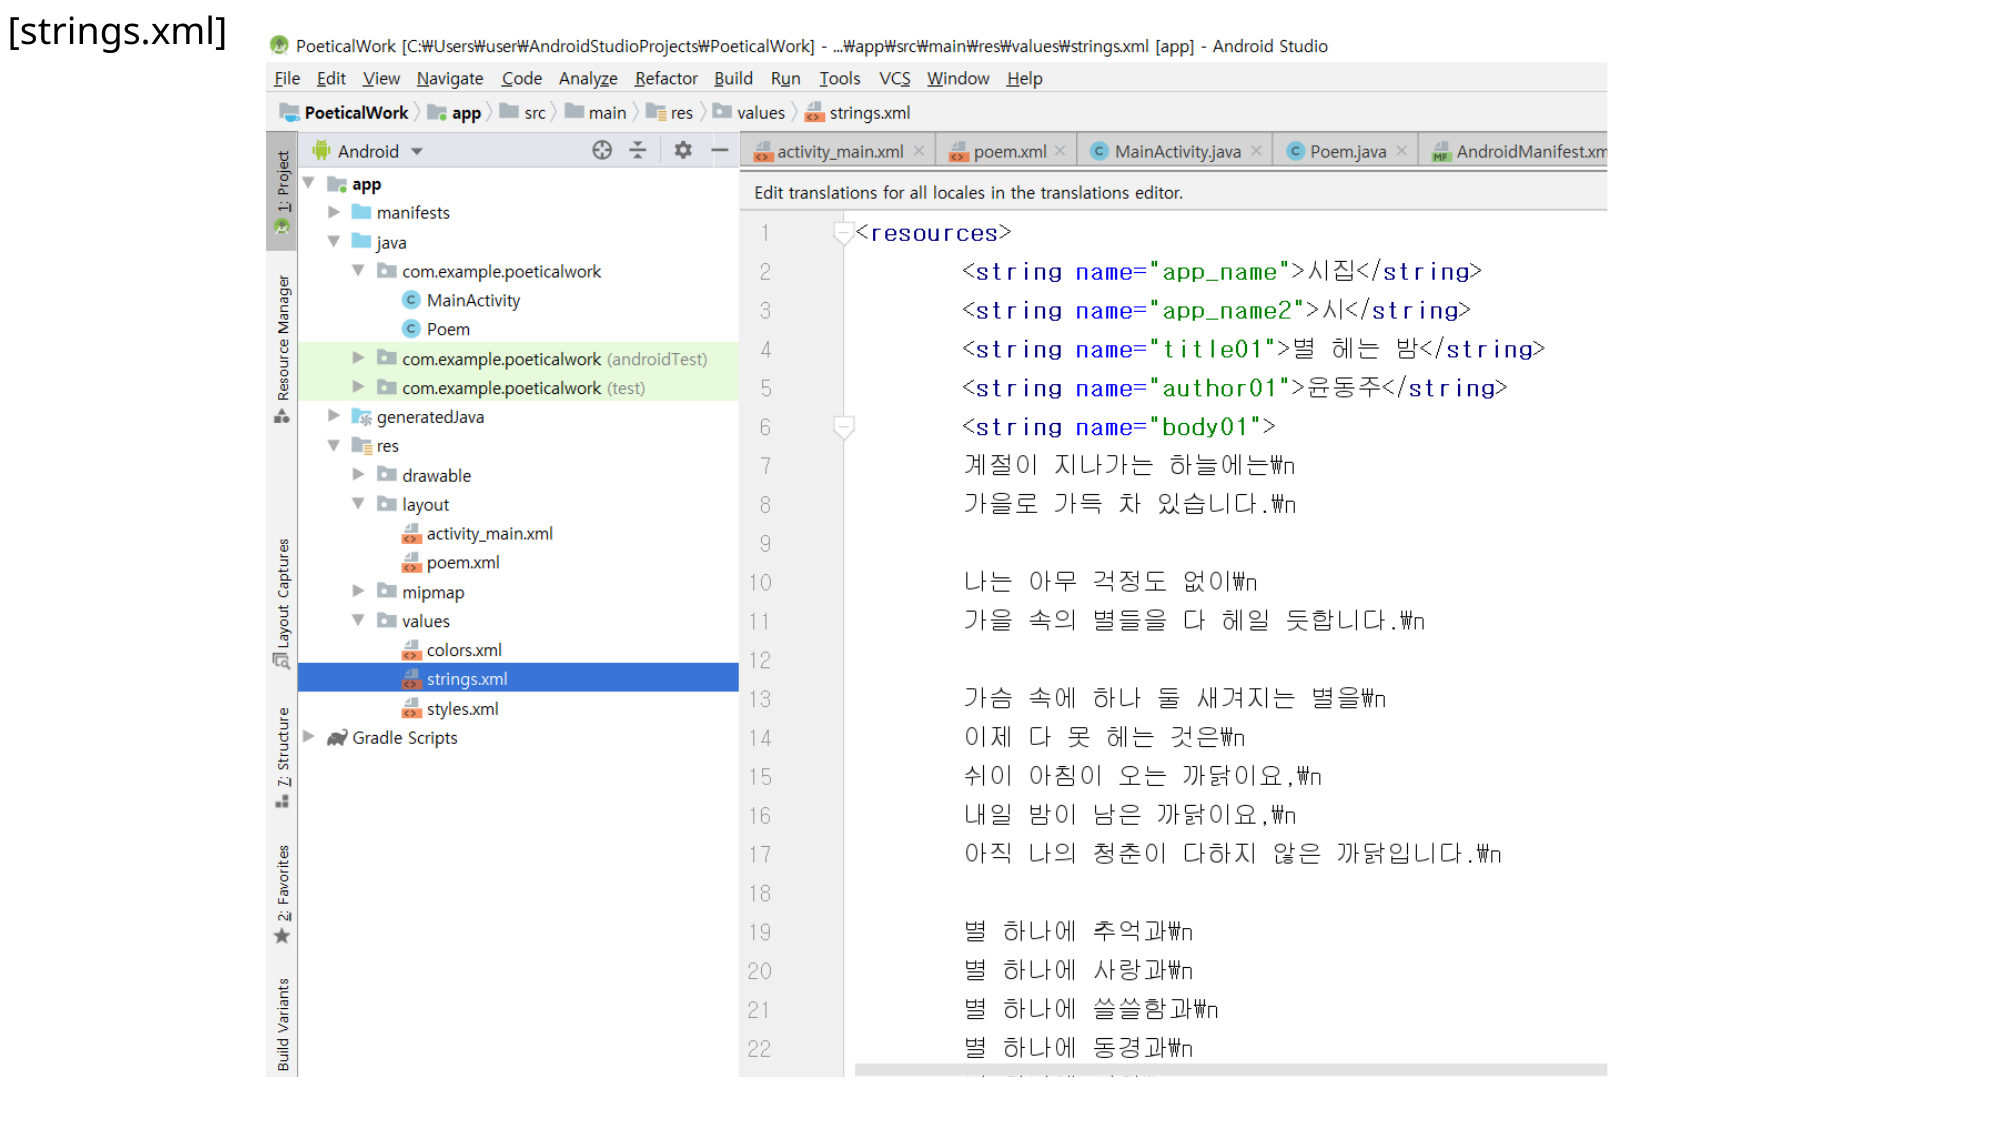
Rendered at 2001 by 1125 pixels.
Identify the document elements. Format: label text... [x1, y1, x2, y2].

picture [265, 30, 1608, 1077]
text_box [strings.xml] [0, 0, 243, 60]
